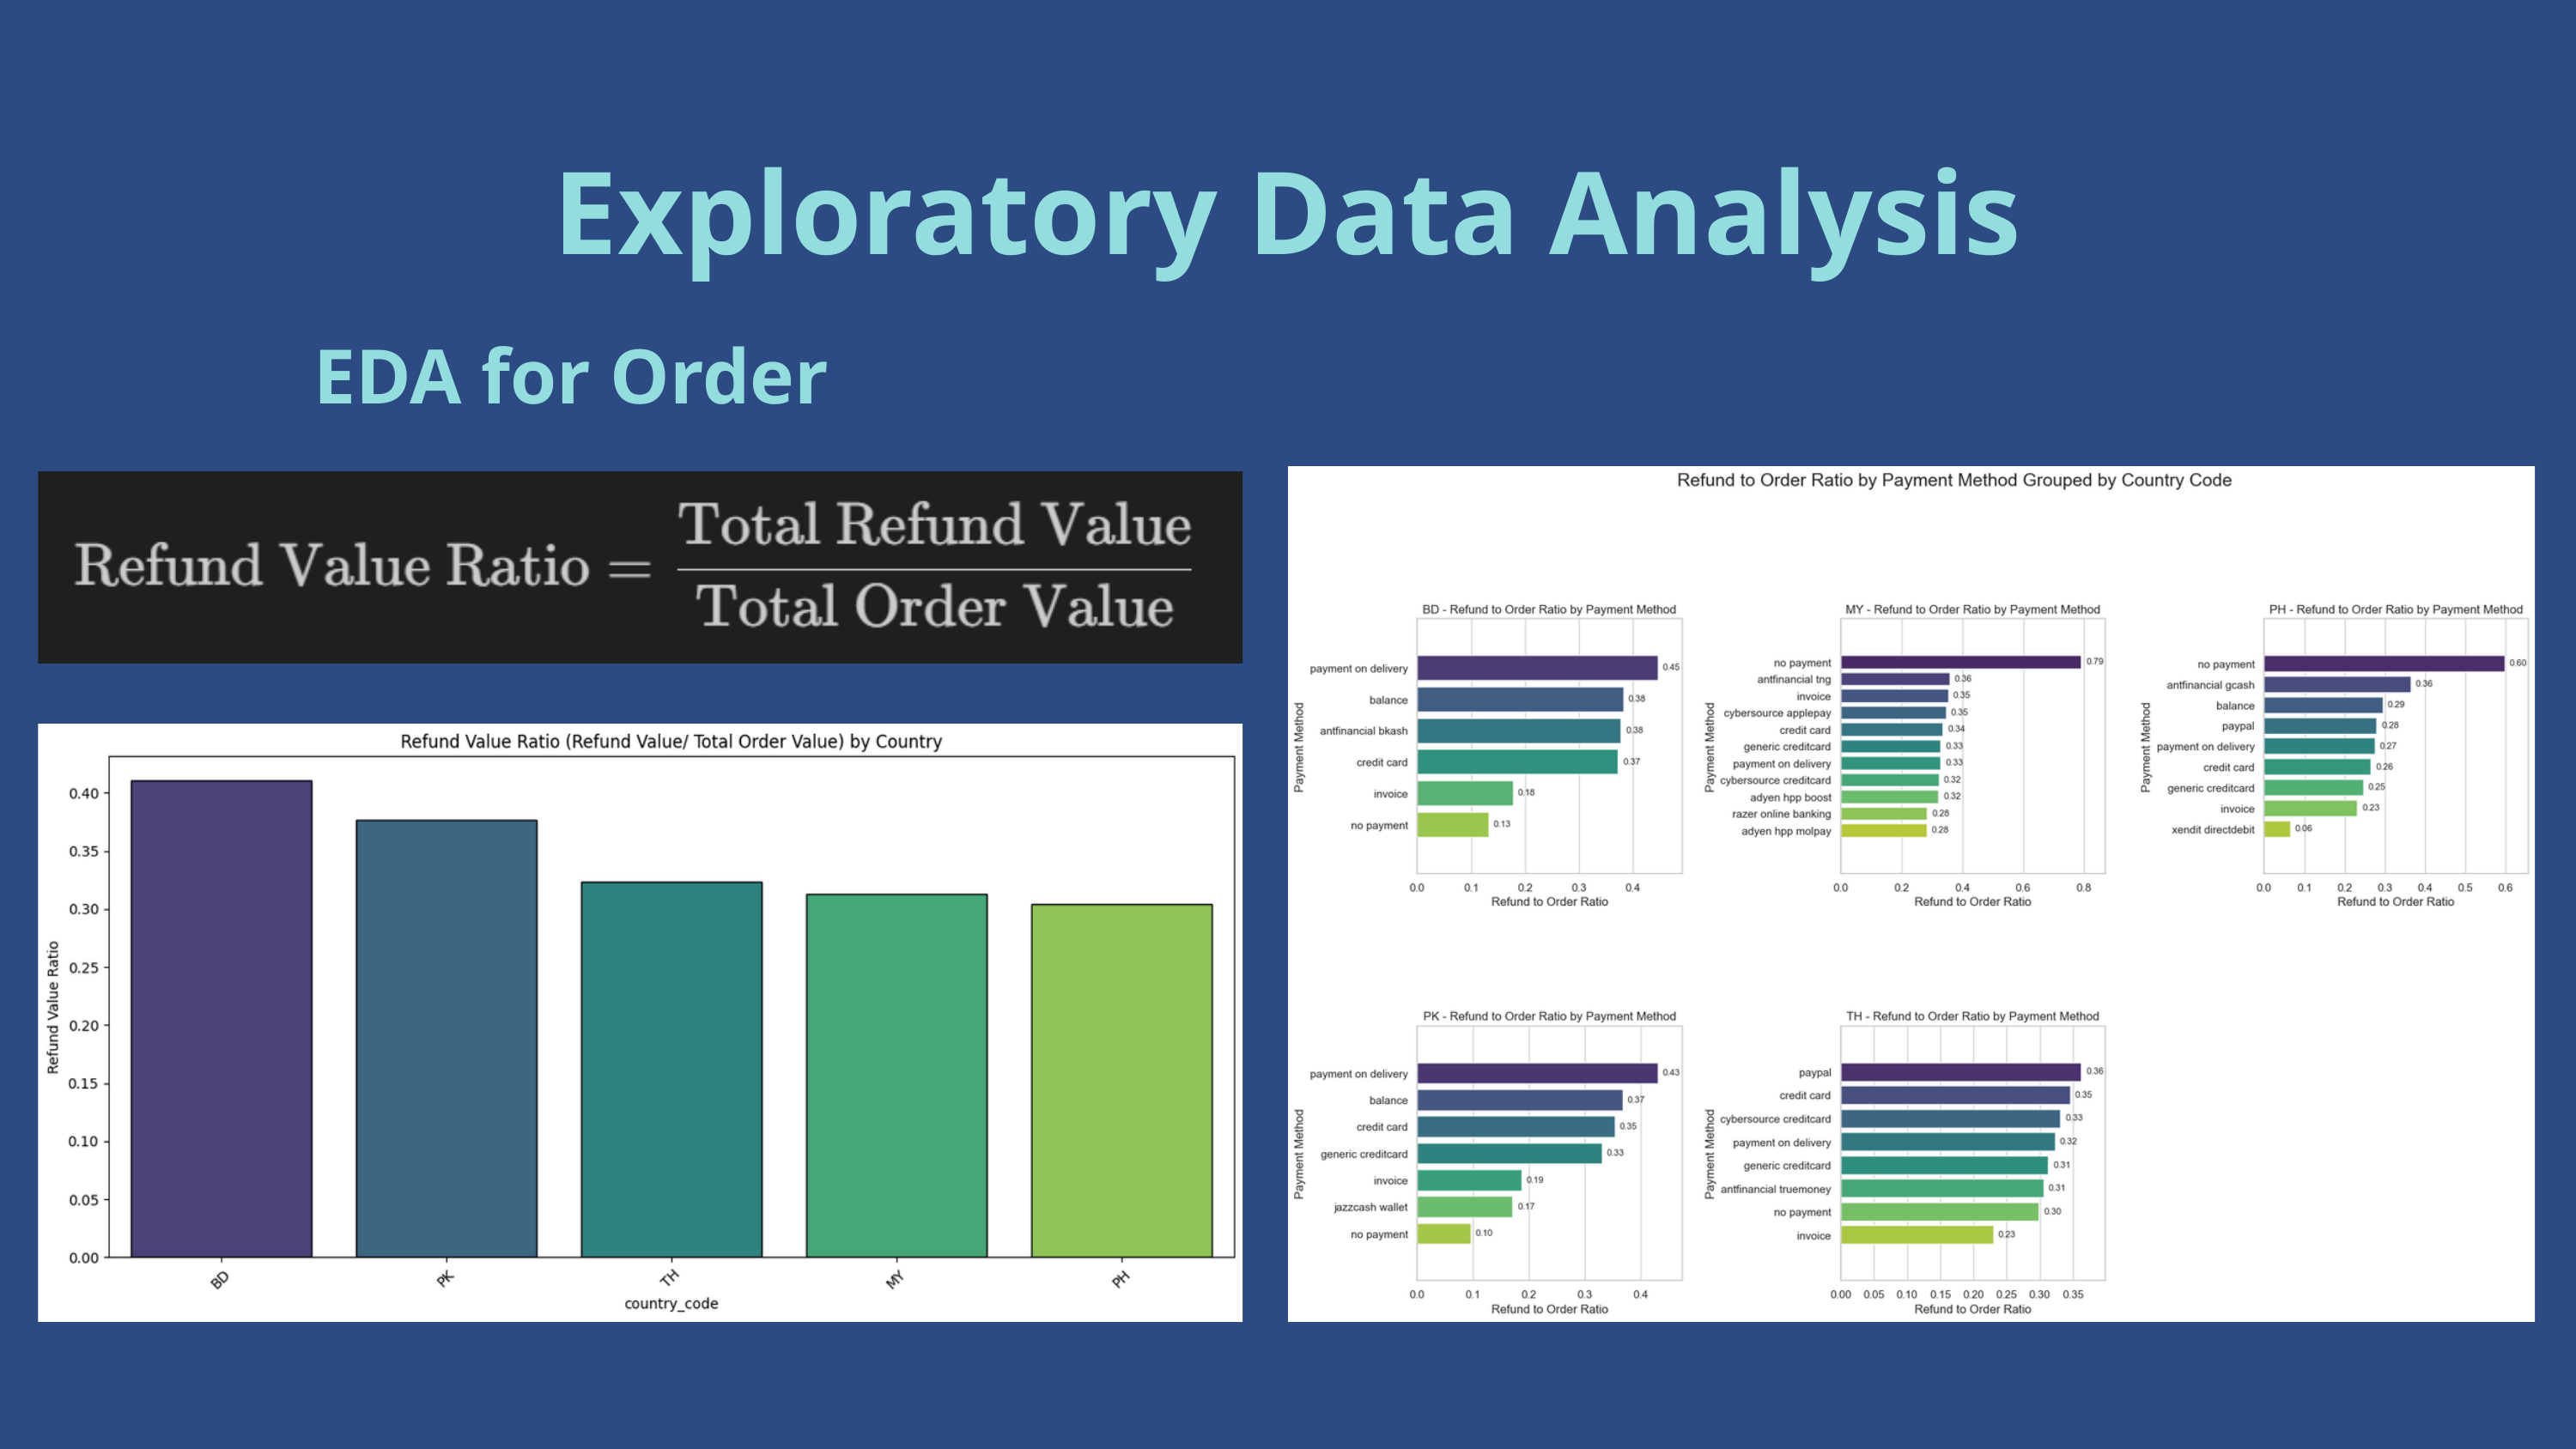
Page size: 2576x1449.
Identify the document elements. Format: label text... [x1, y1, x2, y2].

text_box [1287, 466, 2536, 1322]
text_box [38, 724, 1243, 1322]
text_box EDA for Order [228, 340, 914, 419]
text_box Exploratory Data Analysis [151, 156, 2425, 277]
text_box [38, 471, 1243, 664]
